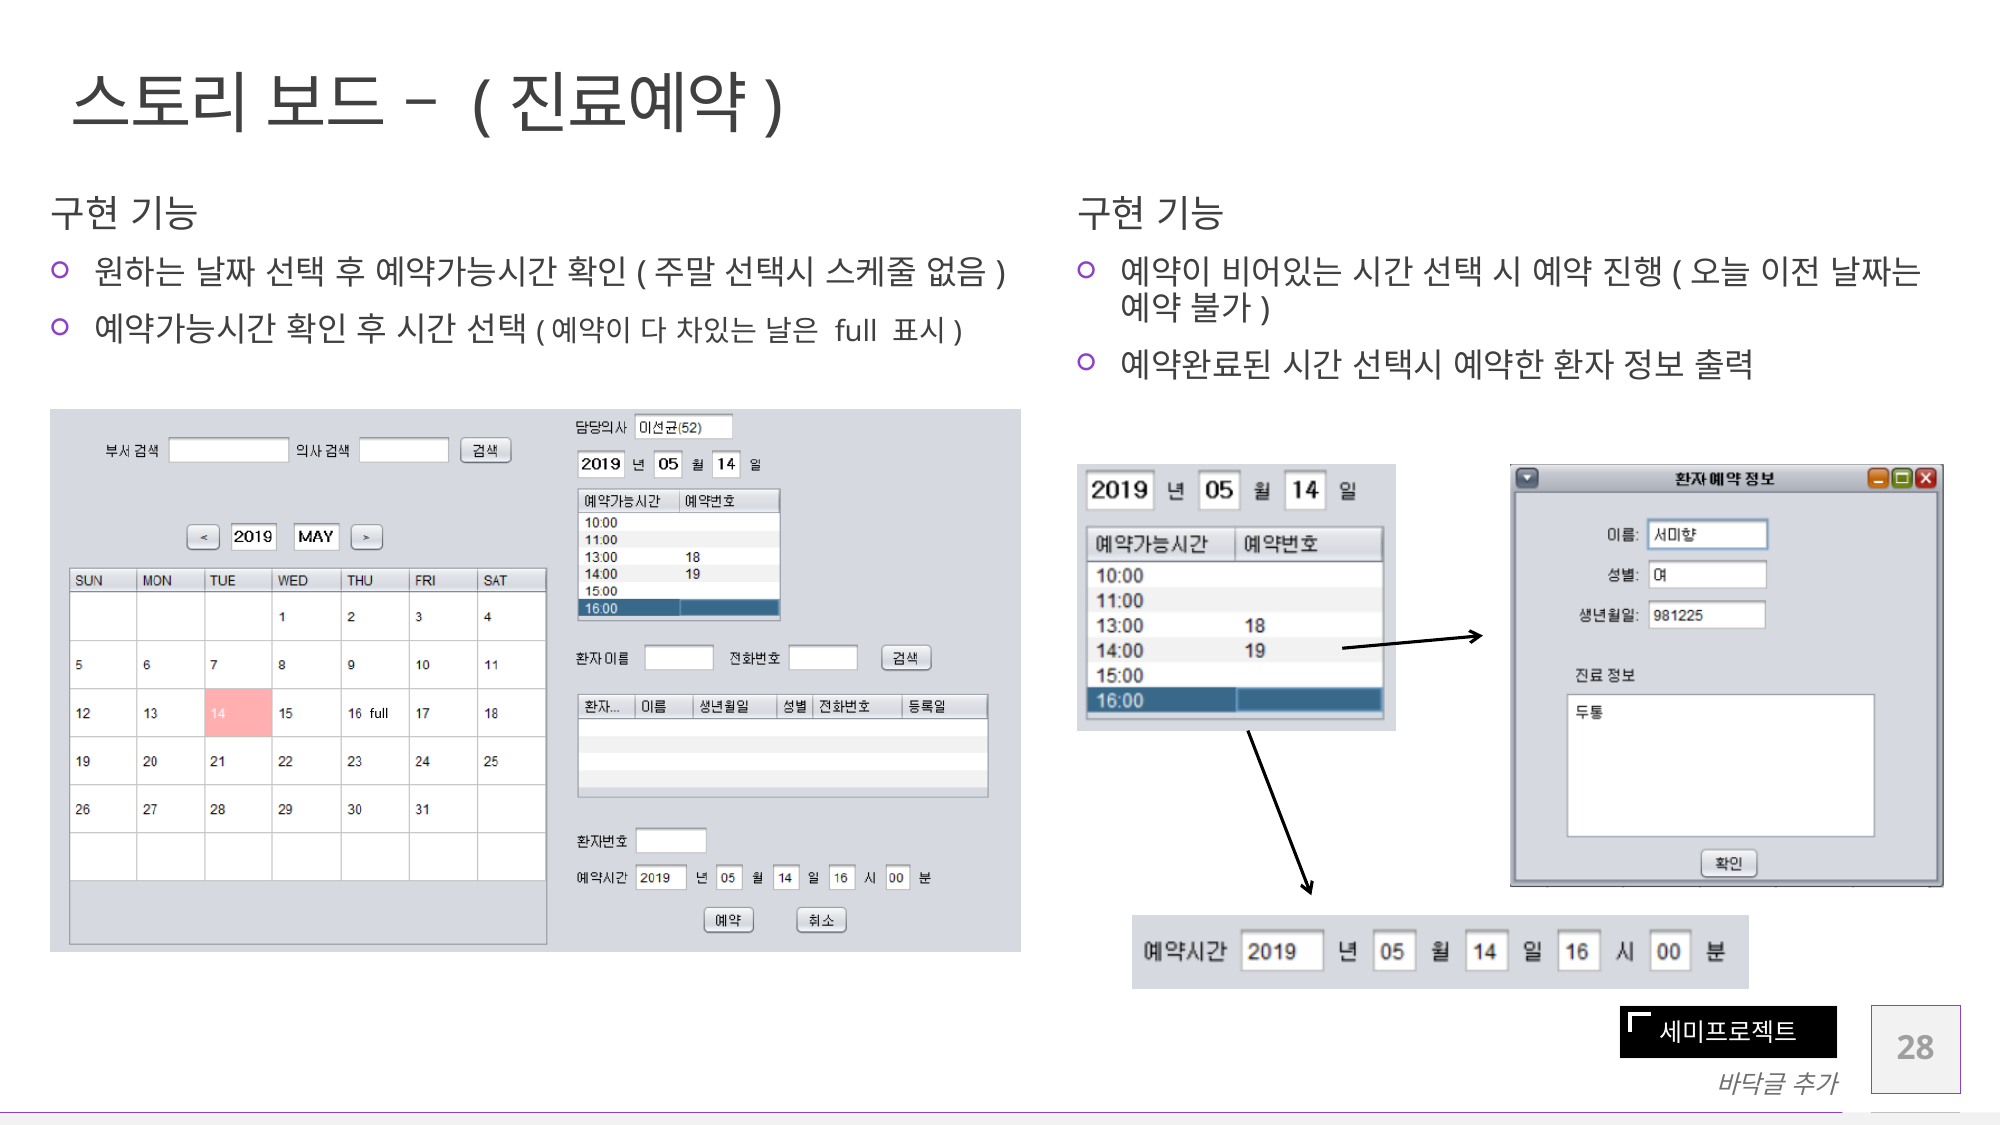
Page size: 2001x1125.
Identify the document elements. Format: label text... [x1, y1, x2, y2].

footer 바닥글 추가 [1163, 1064, 1838, 1099]
picture [1132, 915, 1749, 989]
picture [1077, 464, 1396, 731]
text_box 구현 기능 원하는 날짜 선택 후 예약가능시간 확인(주말 선택시 스케줄 없음) 예약가능시간 확인 후 시간 선택(예약이 다 차있는 날은 full 표시) [50, 194, 1033, 377]
picture [50, 409, 1021, 953]
slide_number 28 [1871, 1019, 1960, 1080]
picture [1510, 464, 1944, 888]
text_box 구현 기능 예약이 비어있는 시간 선택 시 예약 진행(오늘 이전 날짜는 예약 불가) 예약완료된 시간 선택시 예약한 환자 정보 출력 [1077, 194, 1944, 377]
title 스토리 보드 – (진료예약) [70, 70, 1932, 142]
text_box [1247, 730, 1312, 896]
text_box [1342, 635, 1483, 649]
